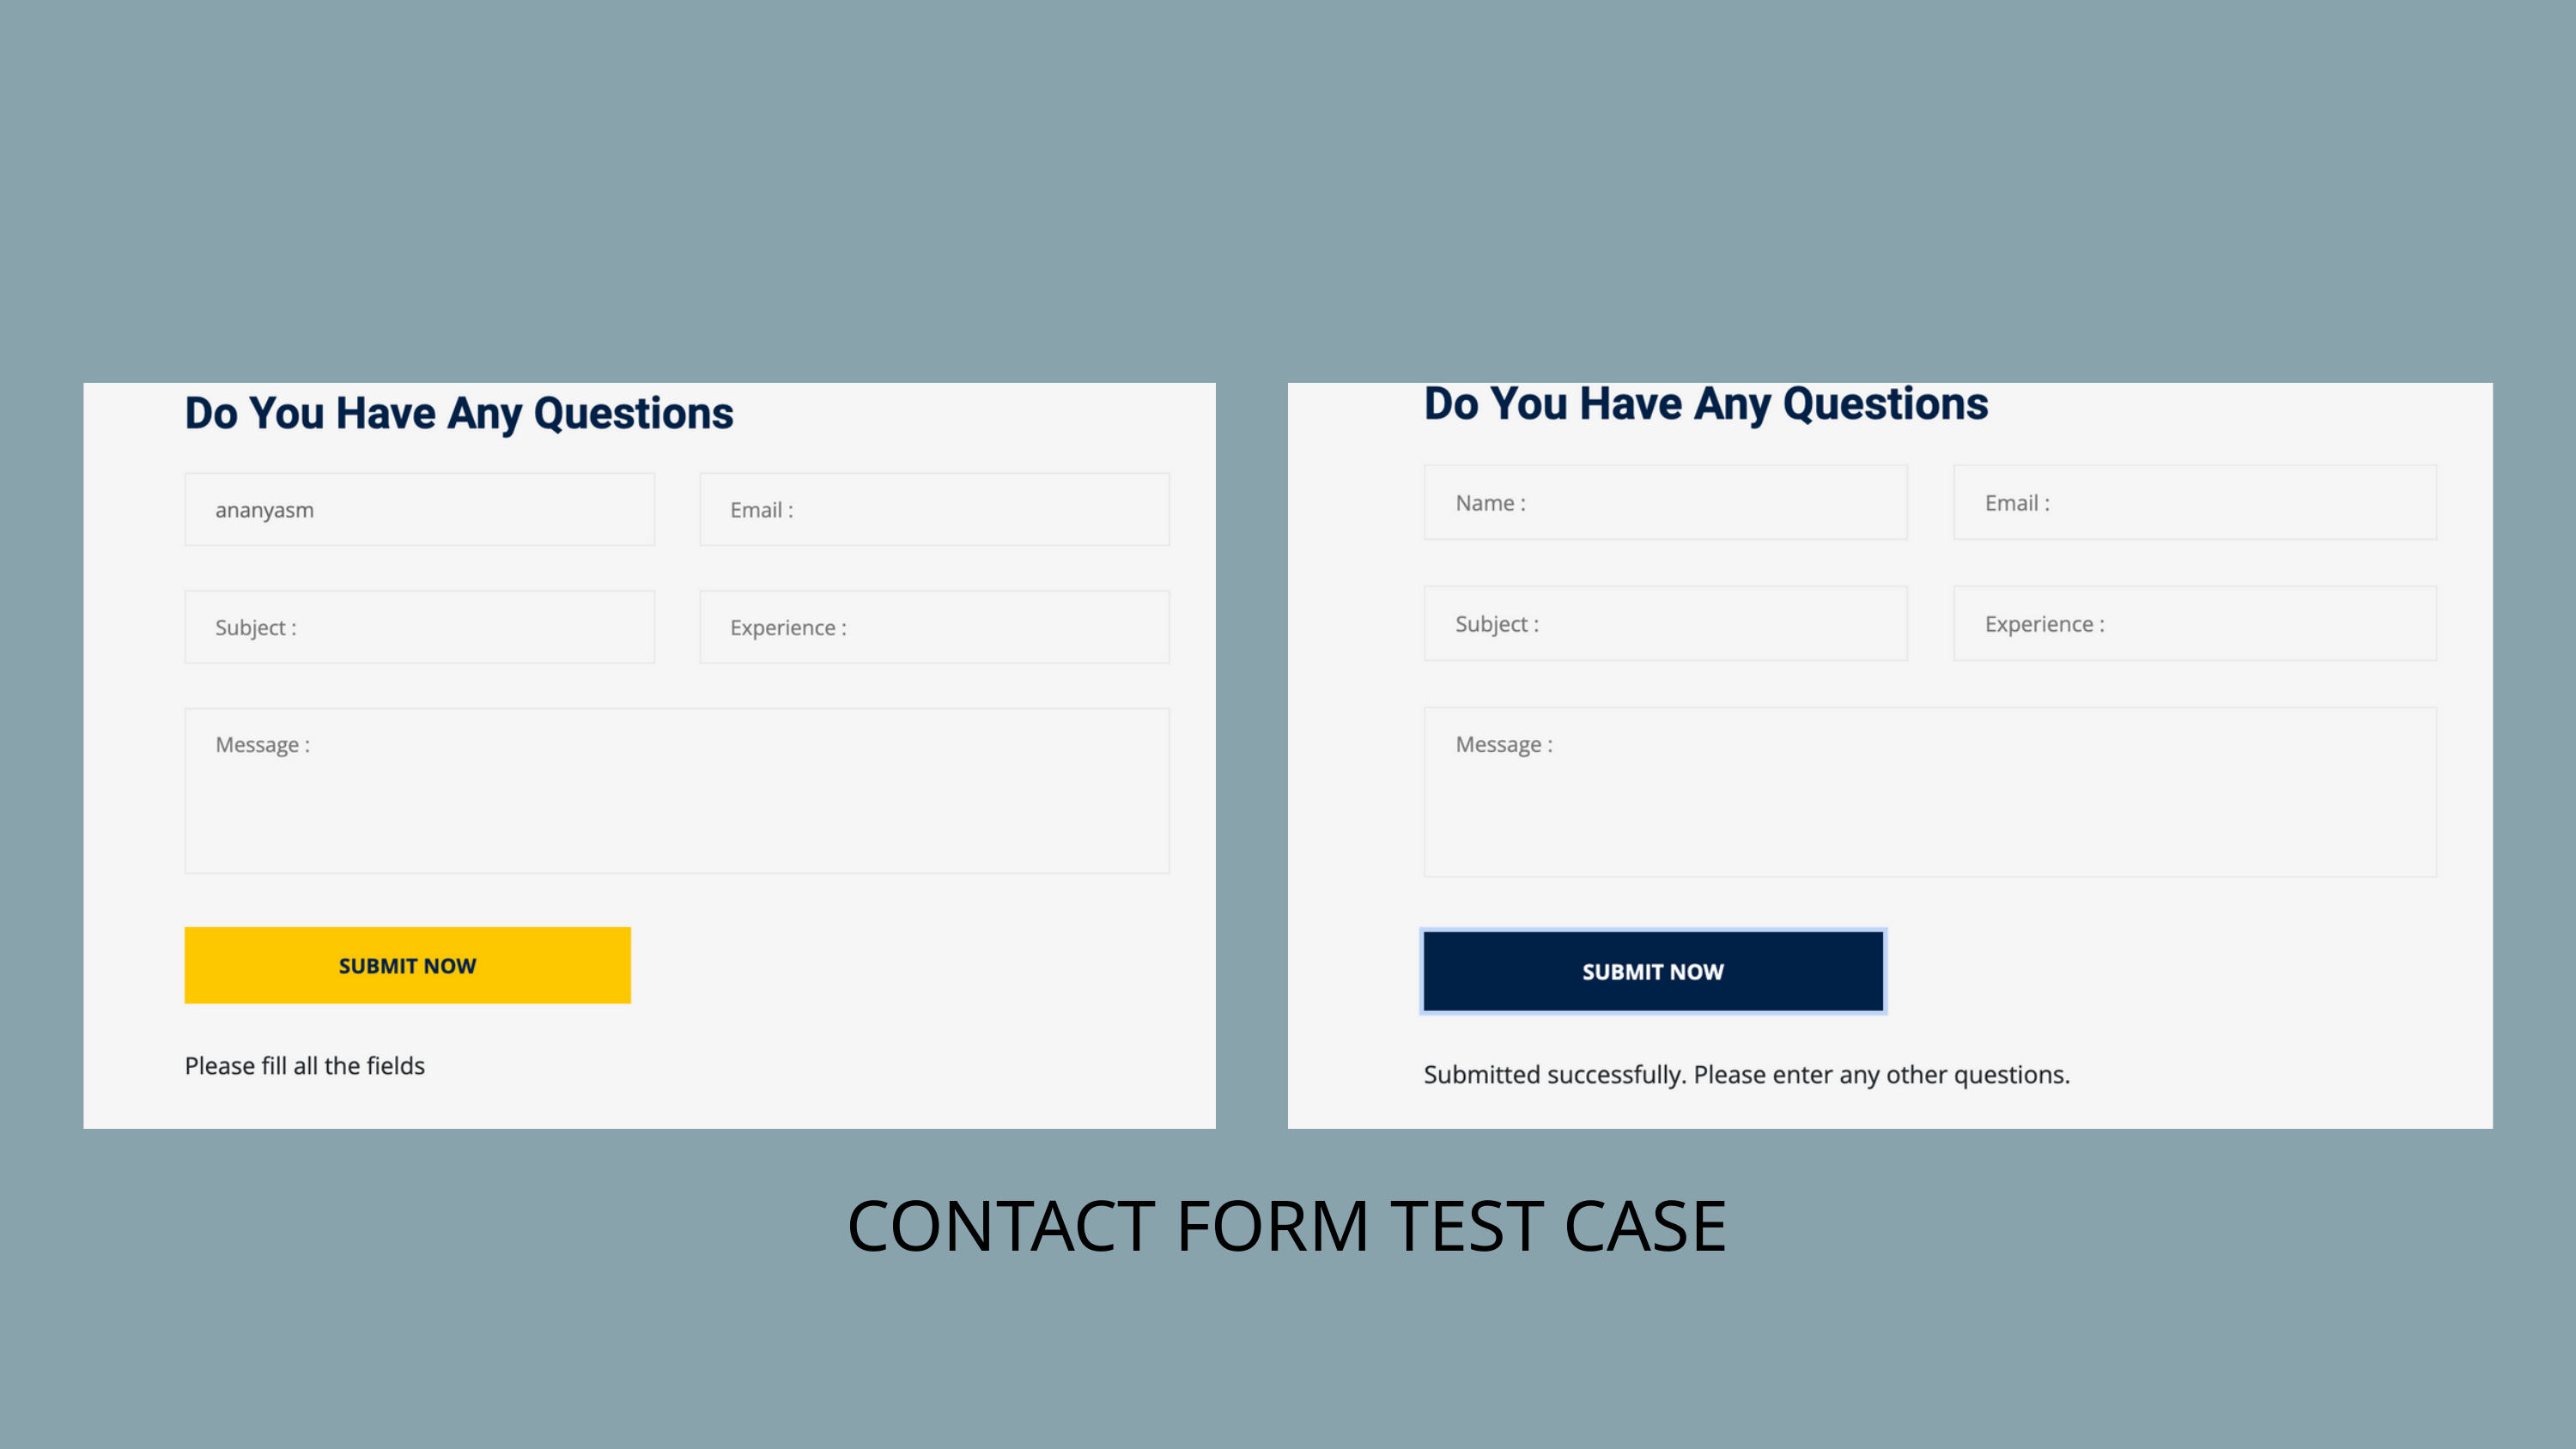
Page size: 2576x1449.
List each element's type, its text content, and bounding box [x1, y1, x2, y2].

text_box CONTACT FORM TEST CASE [789, 1167, 1787, 1265]
text_box [1288, 383, 2494, 1129]
text_box [83, 383, 1216, 1129]
